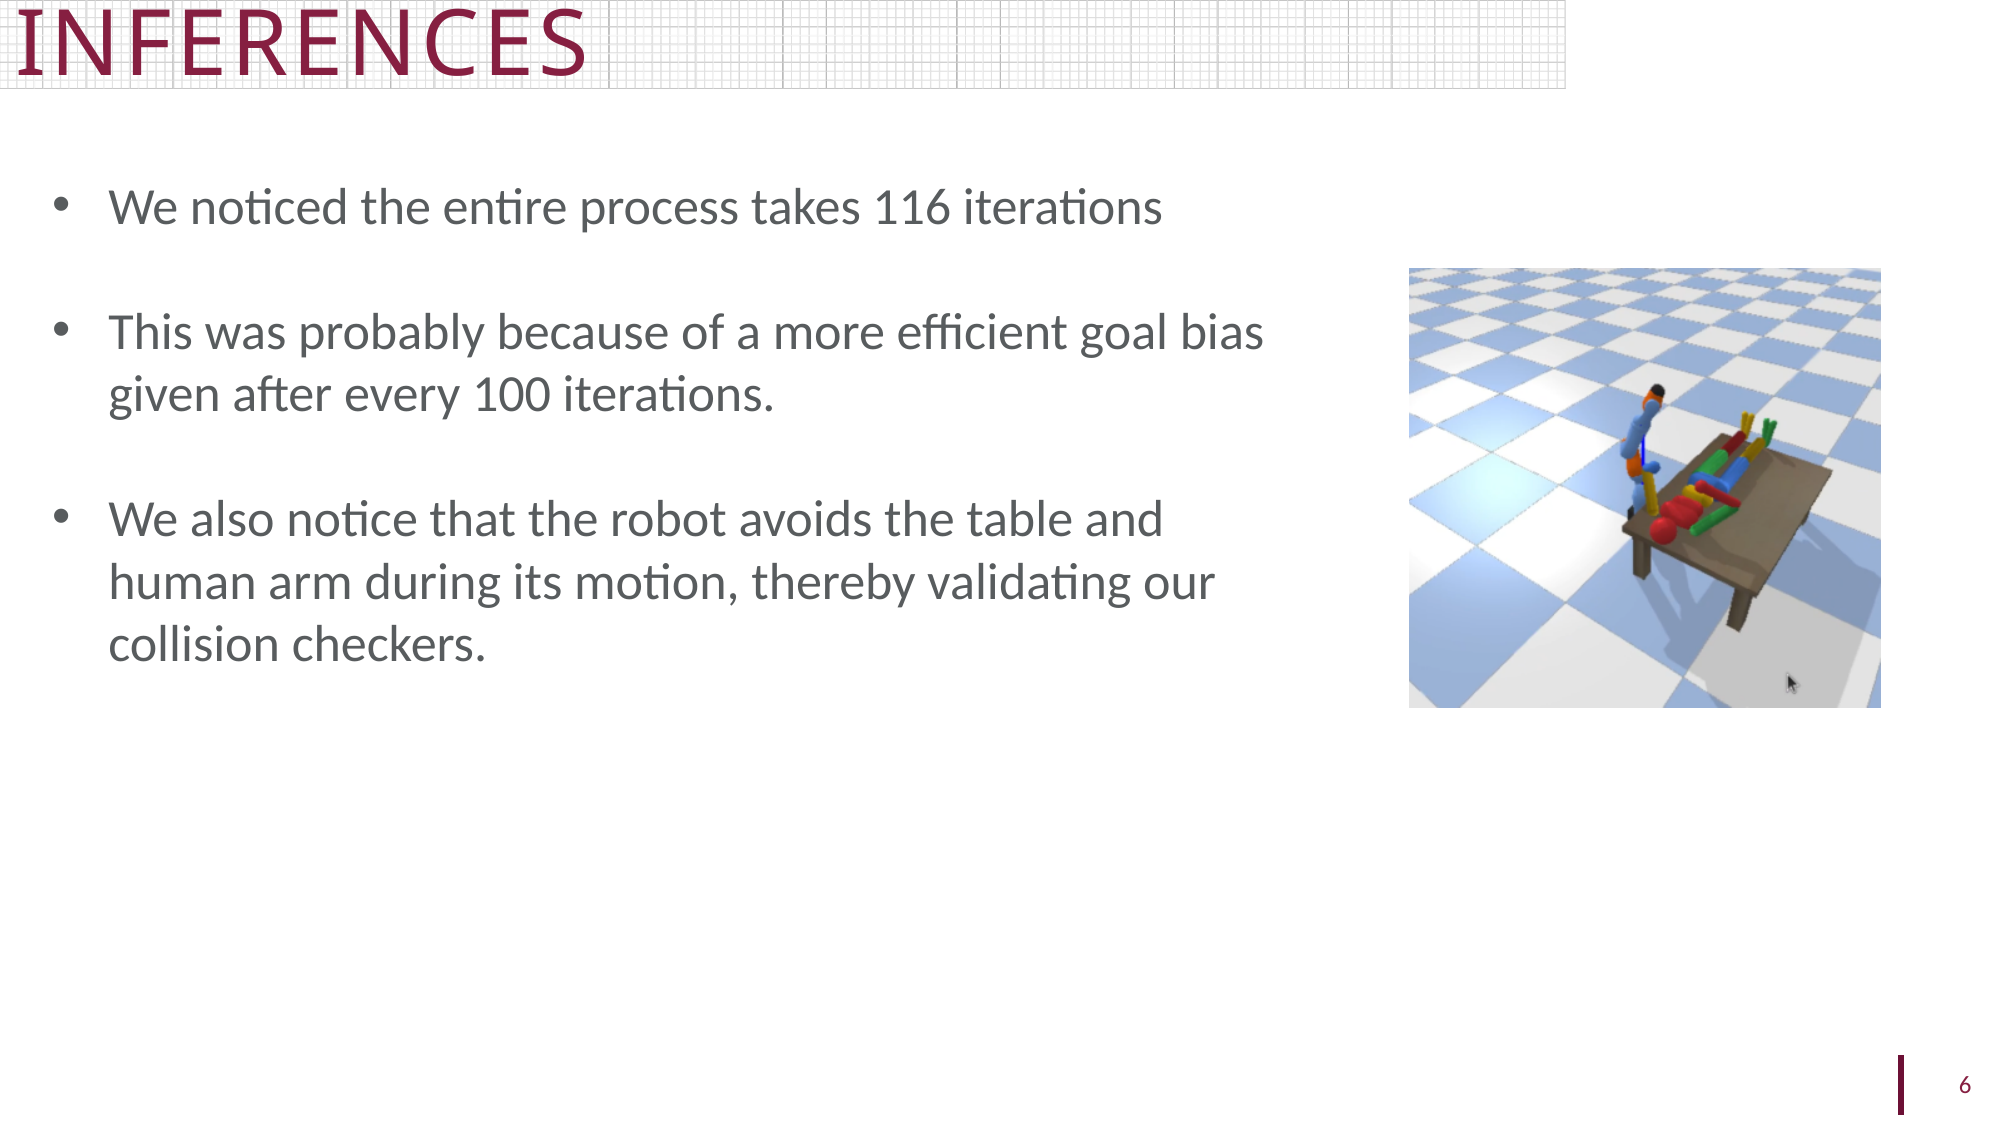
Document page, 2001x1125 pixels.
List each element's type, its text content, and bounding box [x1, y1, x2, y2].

text_box We noticed the entire process takes 116 iterations This was probably because of a more efficient goal bias given after every 100 iterations. We also notice that the robot avoids the table and human arm during its motion, thereby validating our collision checkers. [37, 164, 1310, 1054]
slide_number 6 [1918, 1053, 1987, 1114]
title Inferences [0, 0, 1569, 85]
picture [1408, 268, 1881, 708]
picture [0, 85, 1565, 89]
